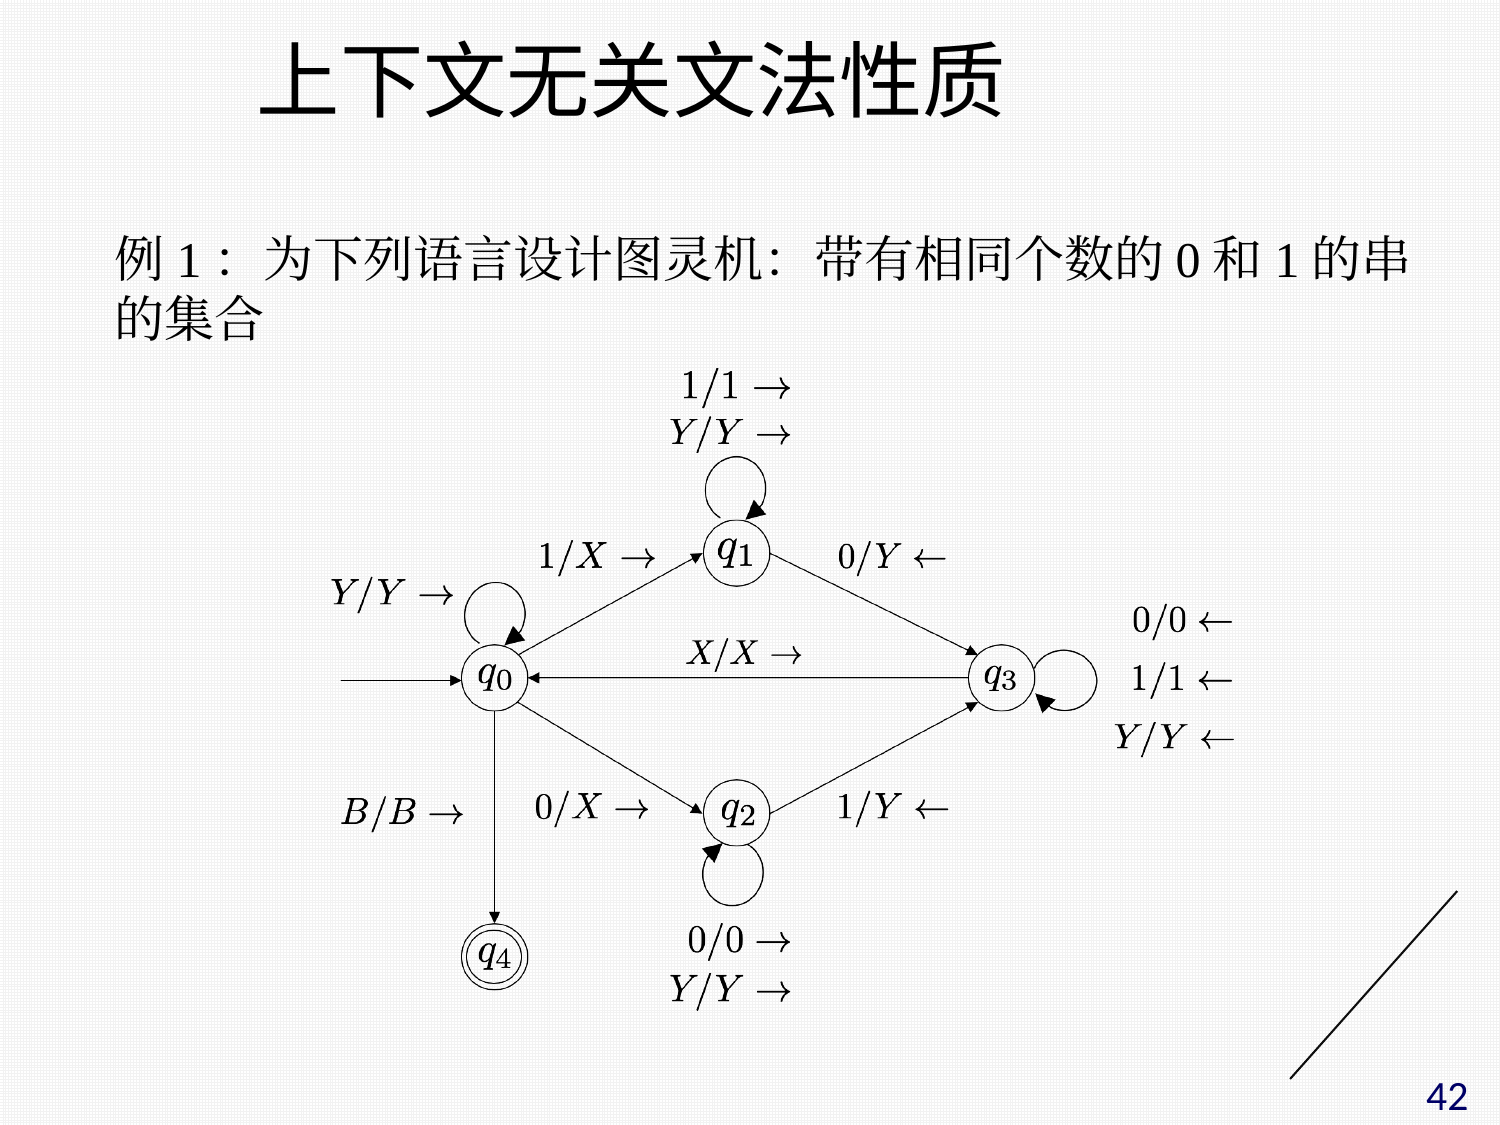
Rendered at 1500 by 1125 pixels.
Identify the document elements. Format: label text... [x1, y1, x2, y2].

text_box 42 [1411, 1061, 1500, 1125]
picture [307, 355, 1243, 1017]
text_box 例1：为下列语言设计图灵机：带有相同个数的0和1的串的集合 [99, 219, 1450, 355]
text_box 上下文无关文法性质 [242, 32, 1150, 137]
